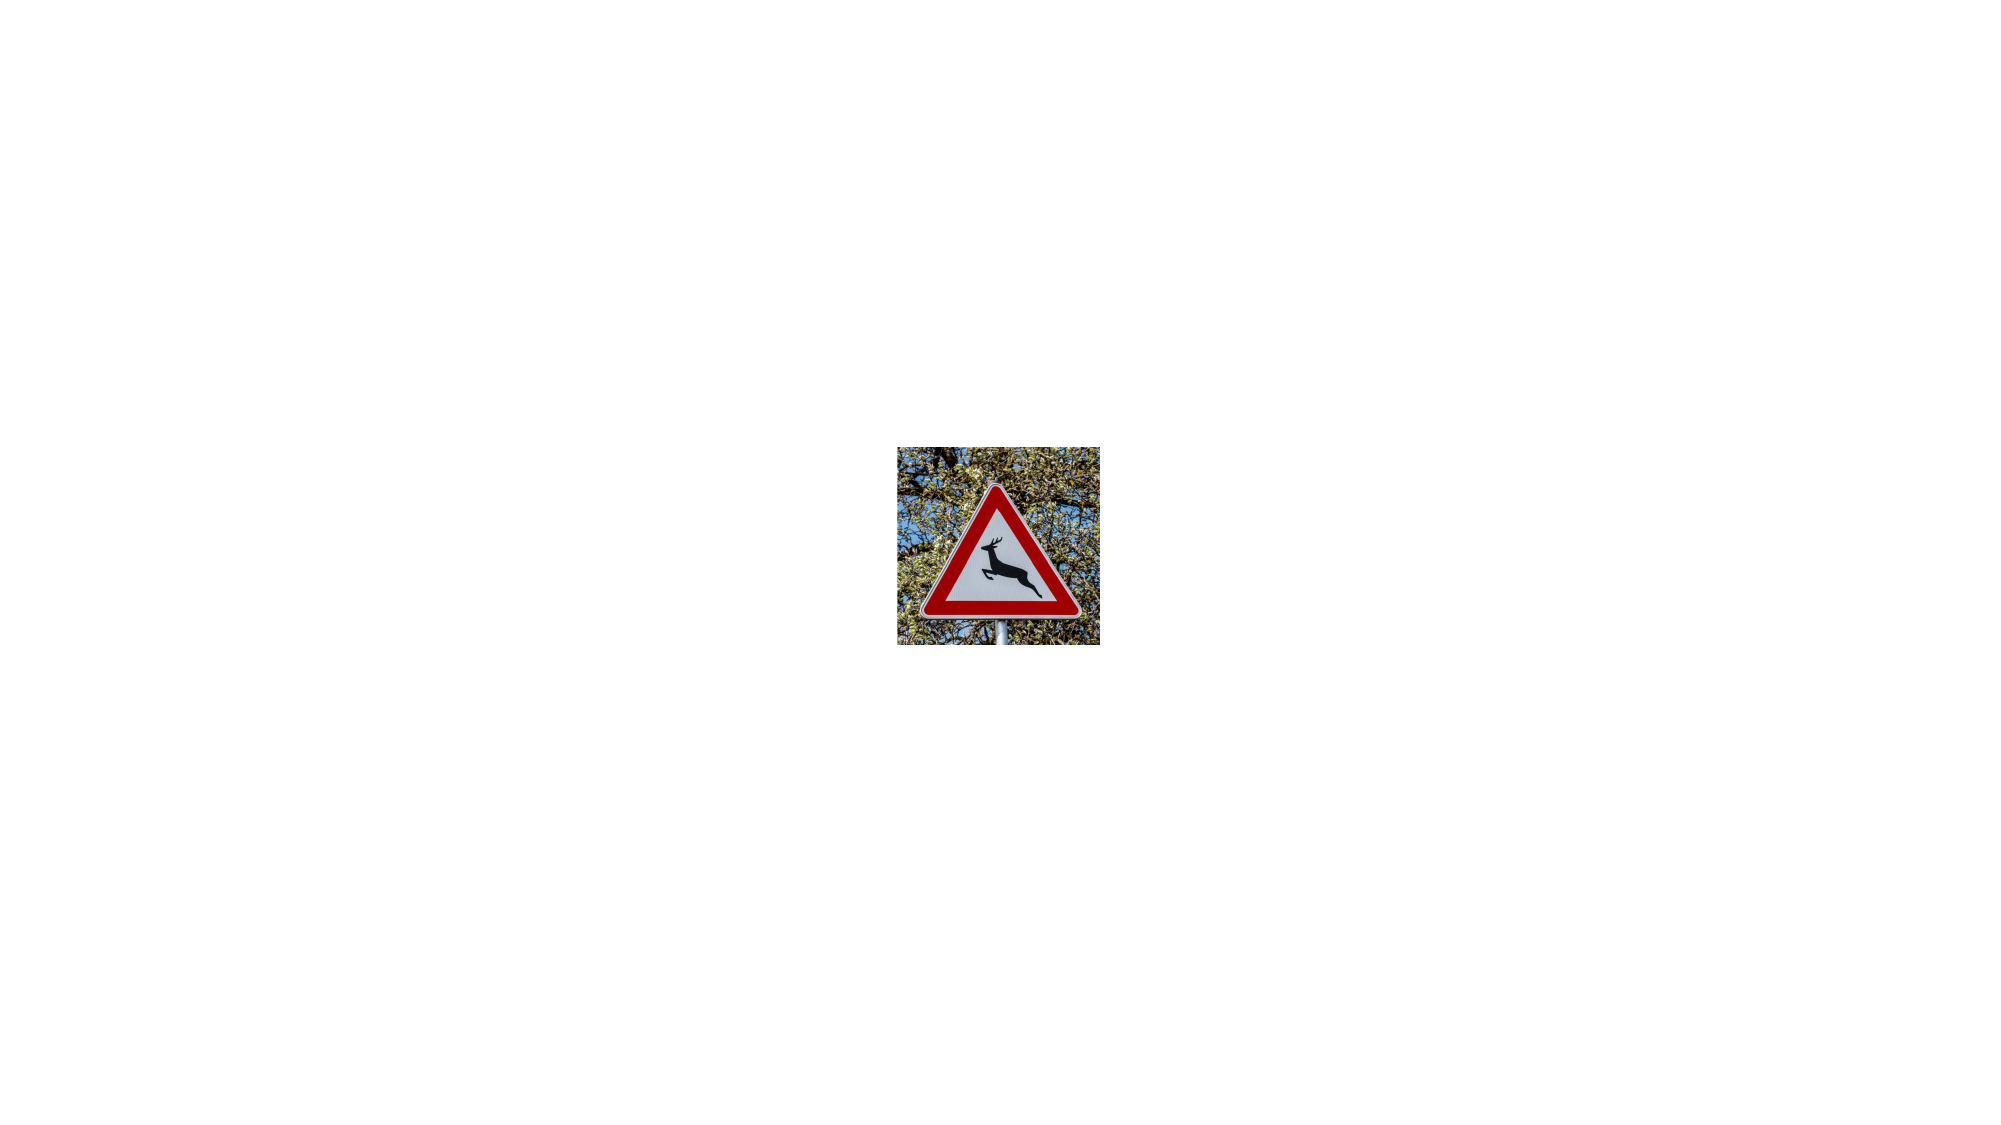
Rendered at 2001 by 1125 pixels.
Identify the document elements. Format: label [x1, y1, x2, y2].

picture [897, 447, 1100, 645]
